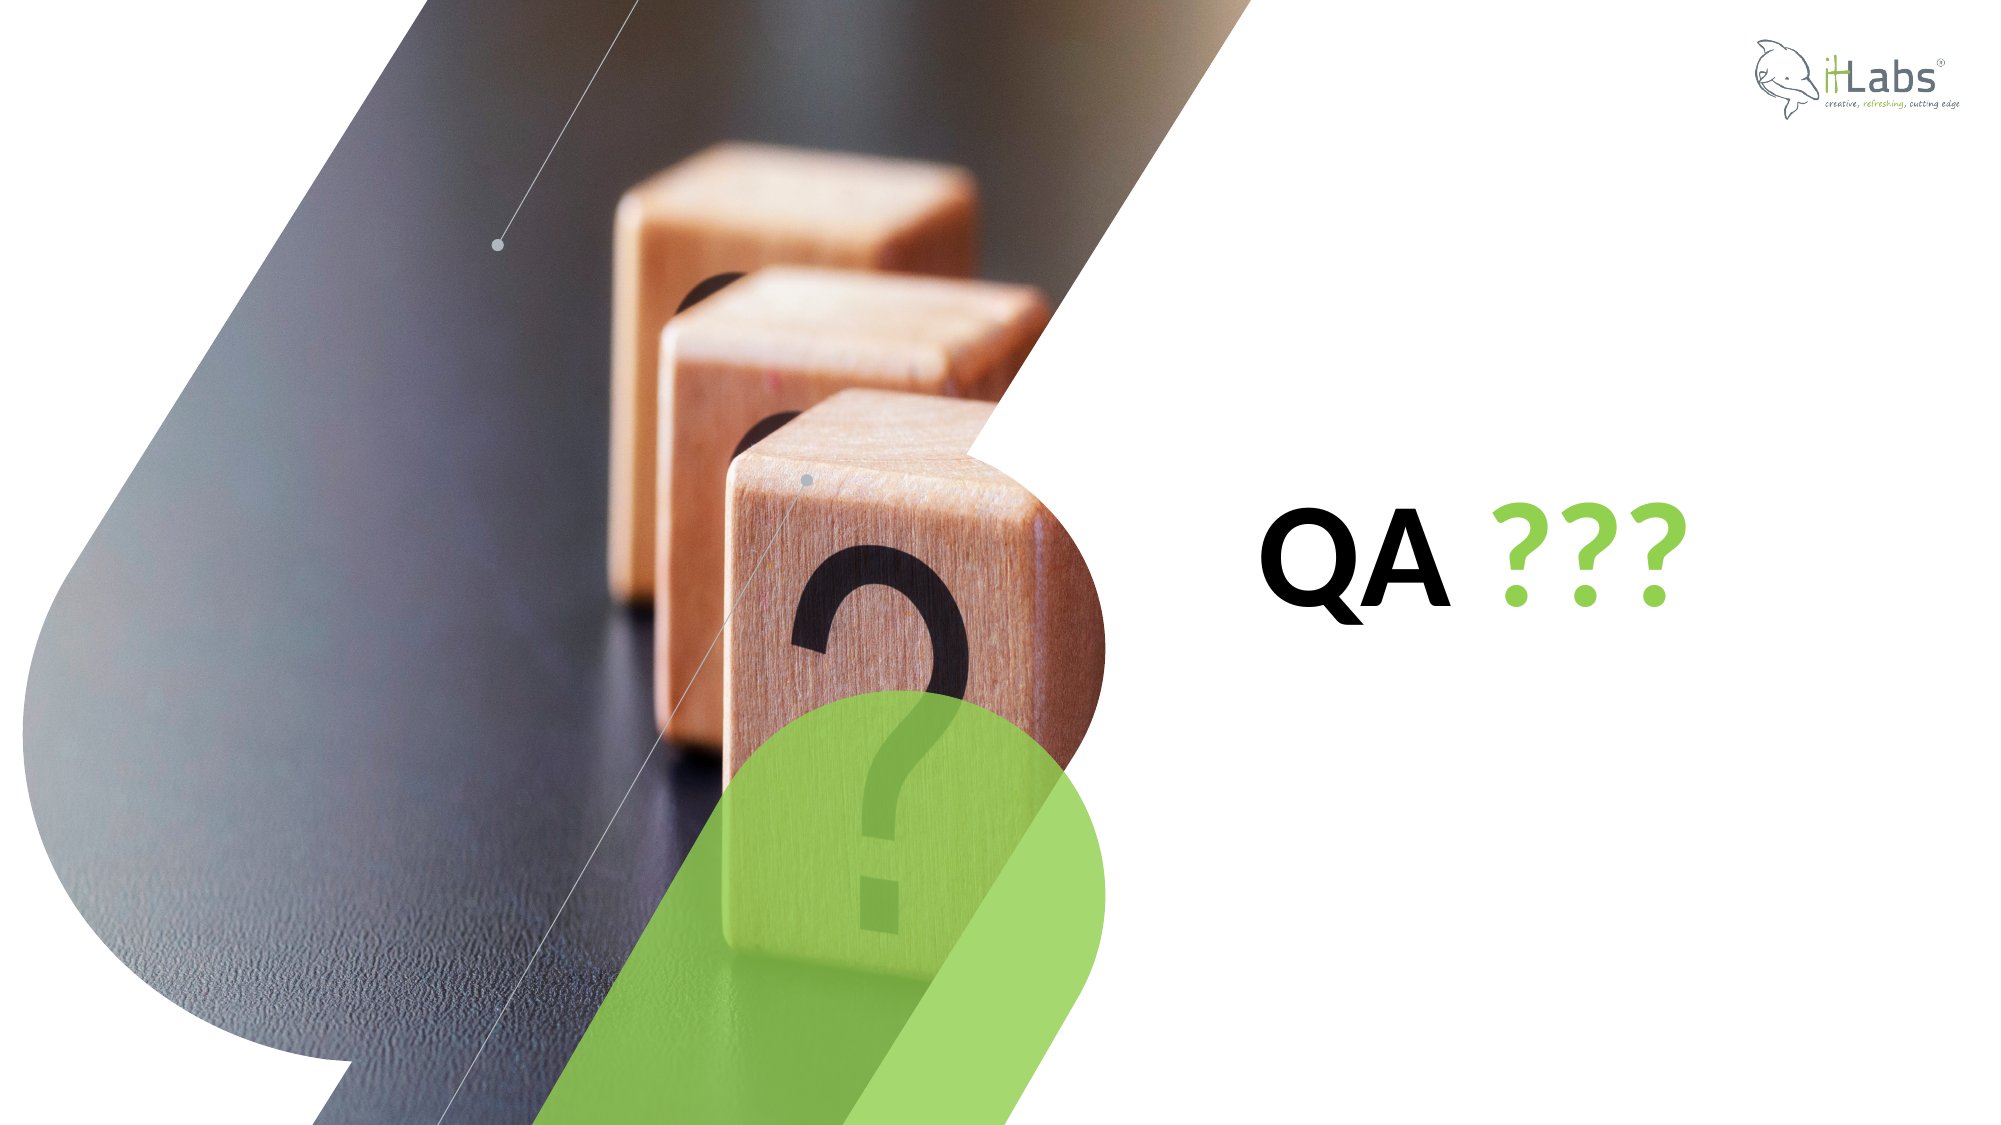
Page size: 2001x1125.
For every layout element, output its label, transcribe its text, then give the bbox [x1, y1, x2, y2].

picture [22, 0, 1254, 1125]
text_box QA ??? [1254, 469, 1858, 616]
picture [1755, 39, 1960, 120]
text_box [437, 480, 807, 1125]
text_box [497, 0, 639, 245]
